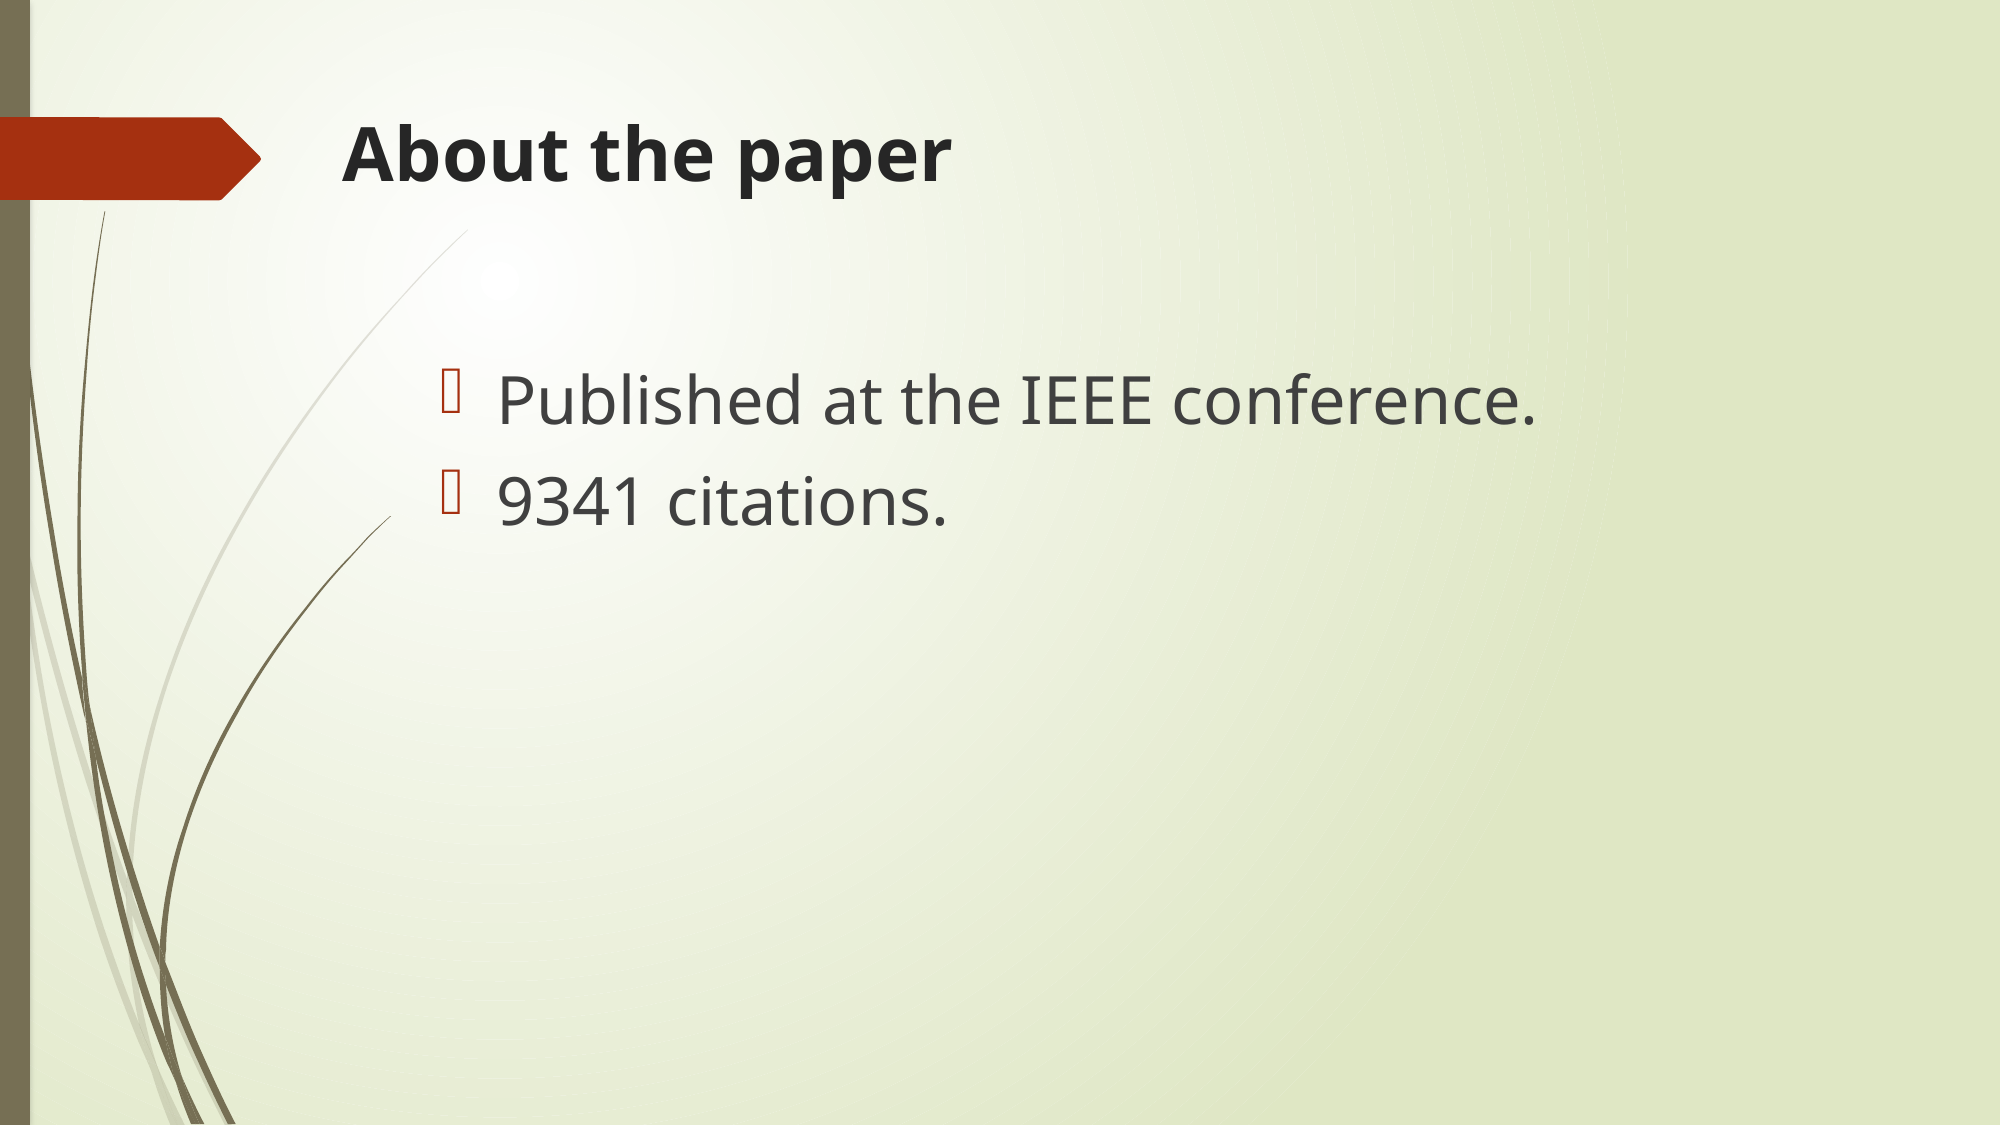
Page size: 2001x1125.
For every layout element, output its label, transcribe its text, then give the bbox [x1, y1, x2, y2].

list Published at the IEEE conference. 9341 citations. [424, 350, 1888, 970]
title About the paper [327, 98, 979, 212]
